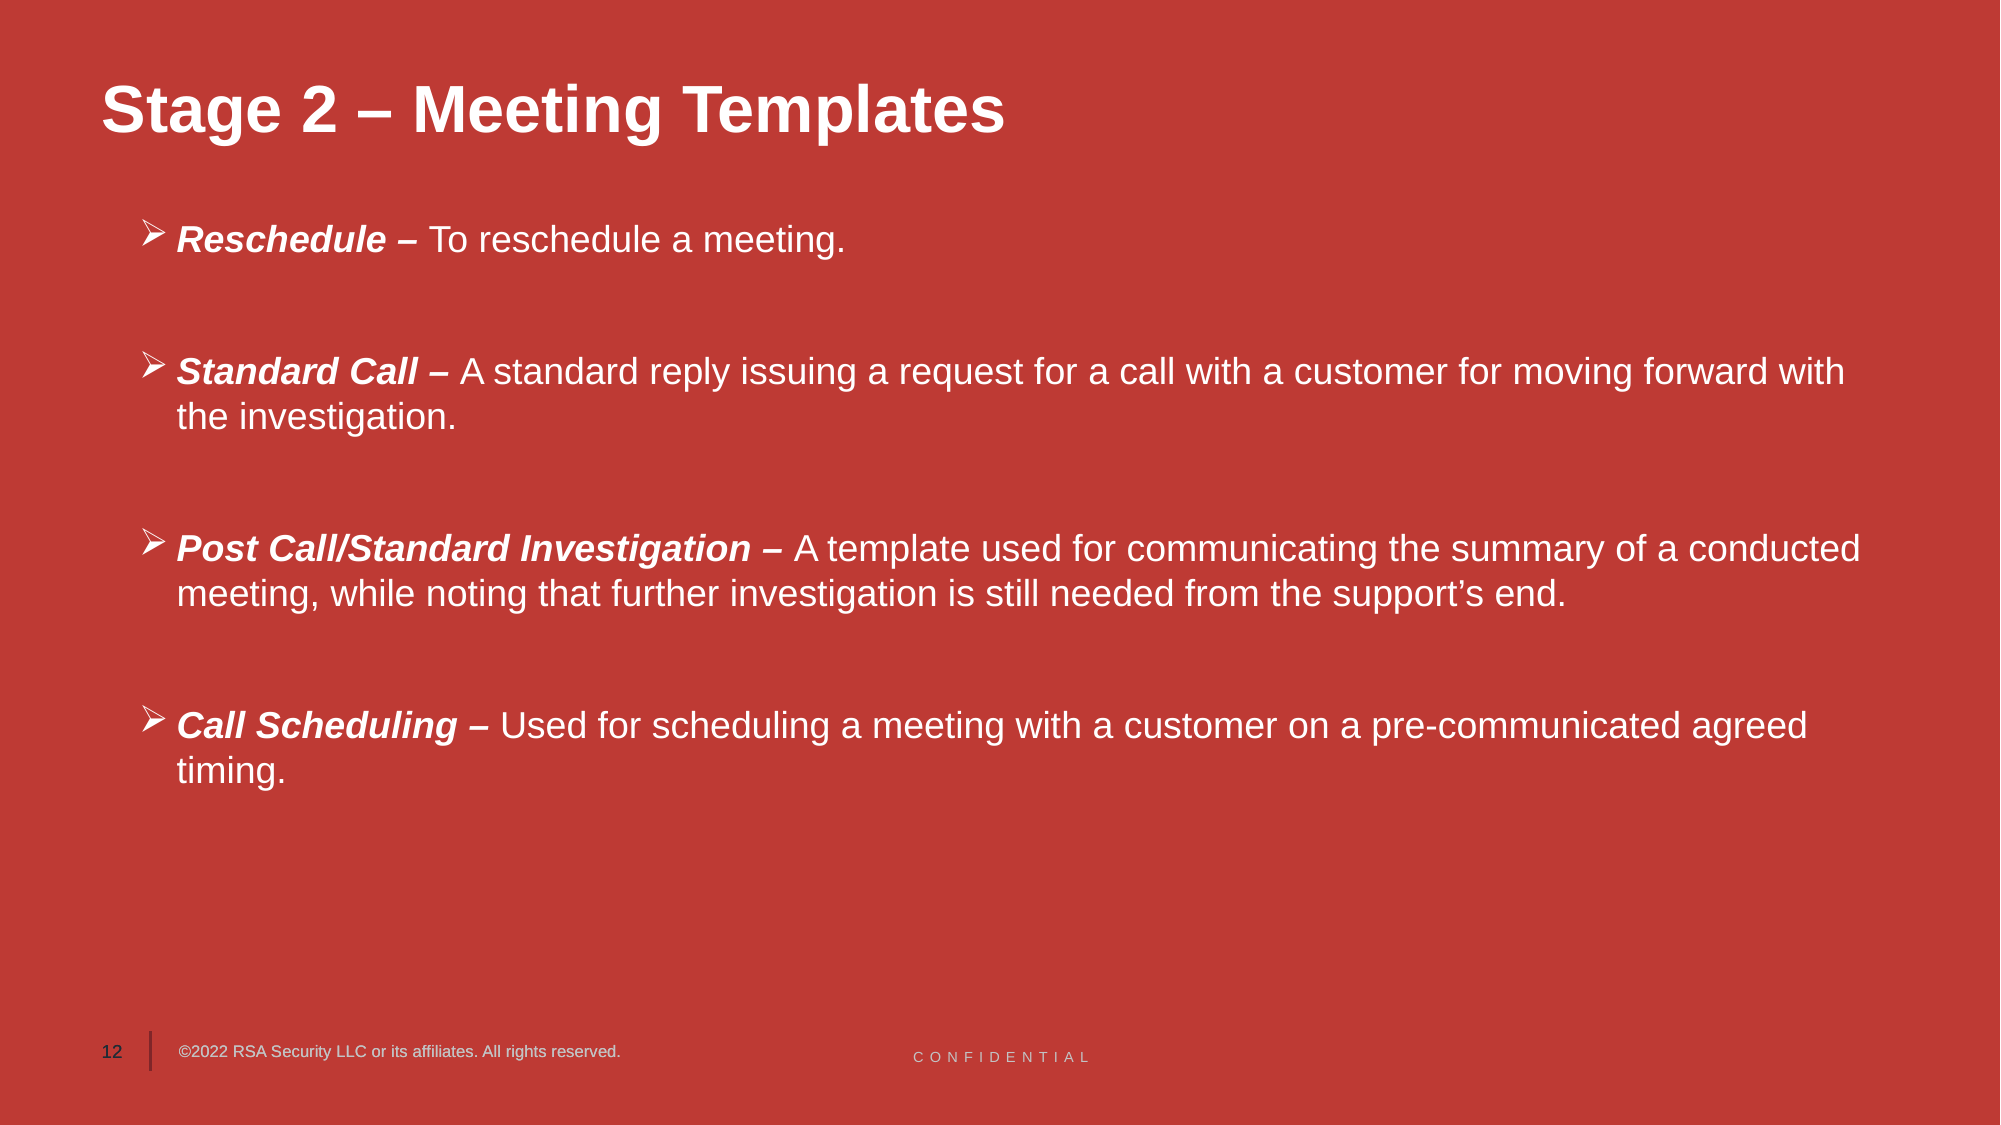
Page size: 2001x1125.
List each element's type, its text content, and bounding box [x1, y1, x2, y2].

title Stage 2 – Meeting Templates [101, 75, 1900, 182]
footer CONFIDENTIAL [663, 1038, 1339, 1076]
list Reschedule – To reschedule a meeting. Standard Call – A standard reply issuing a request for a call with a customer for moving forward with the investigation. Post Call/Standard Investigation – A template used for communicating the summary of a conducted meeting, while noting that further investigation is still needed from the support’s end. Call Scheduling – Used for scheduling a meeting with a customer on a pre-communicated agreed timing. [101, 215, 1875, 991]
